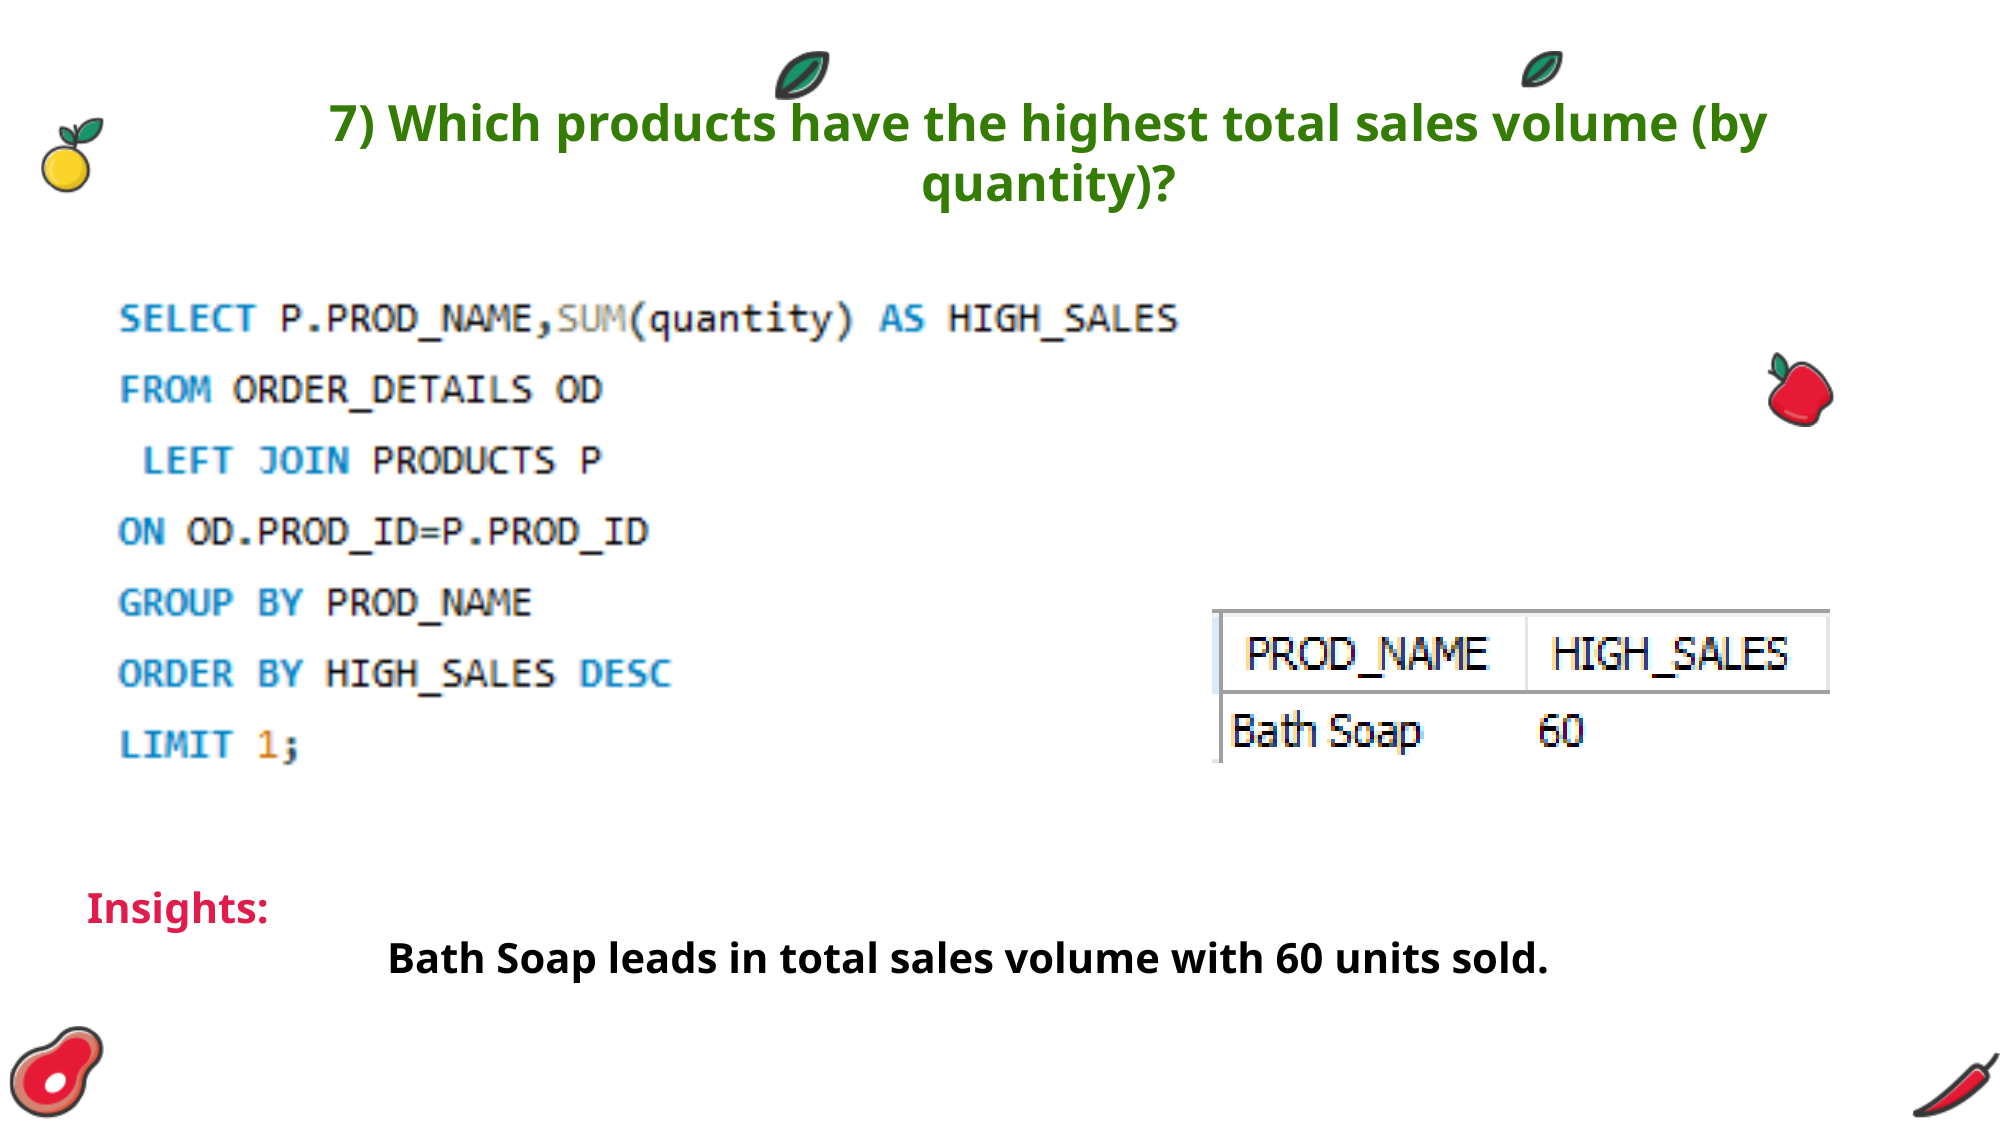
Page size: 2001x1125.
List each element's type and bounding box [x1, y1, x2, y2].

text_box [9, 51, 2000, 1120]
picture [103, 281, 1873, 788]
